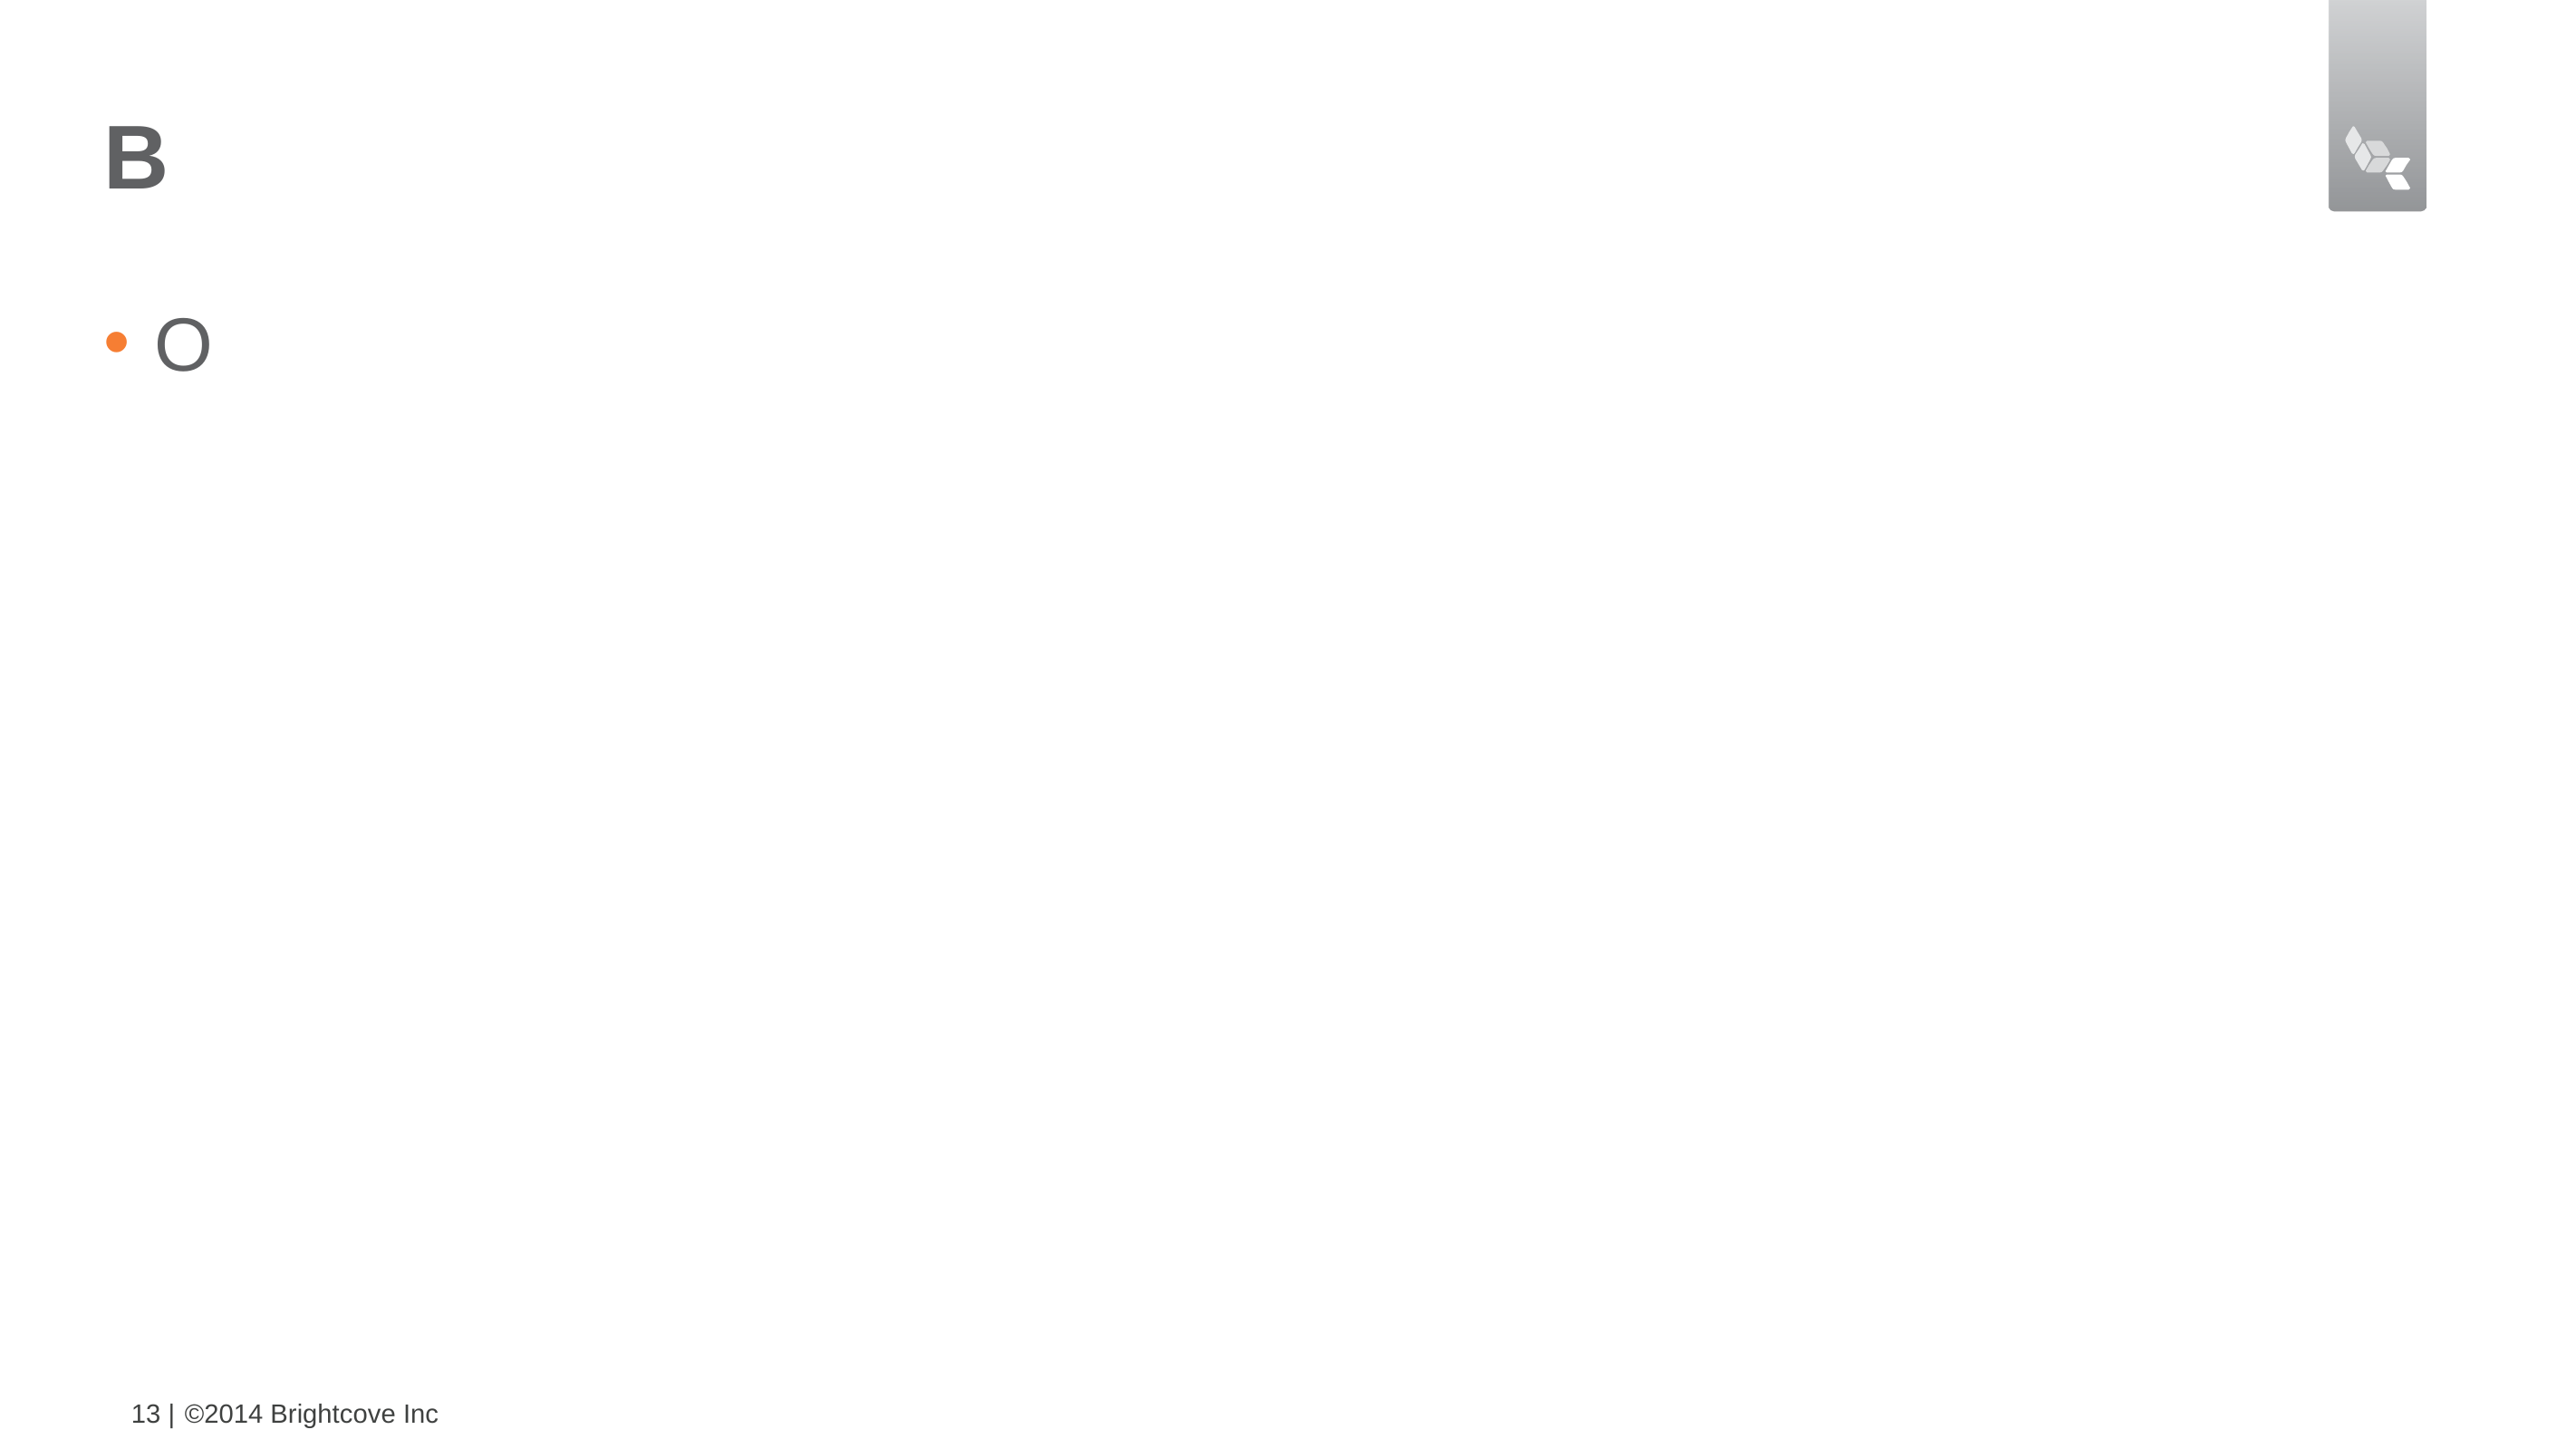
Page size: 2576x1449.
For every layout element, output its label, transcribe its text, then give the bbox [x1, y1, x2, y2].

slide_number 13 | [88, 1374, 189, 1449]
title B [80, 44, 2270, 260]
footer ©2014 Brightcove Inc [189, 1374, 988, 1449]
list O [80, 284, 2441, 1302]
